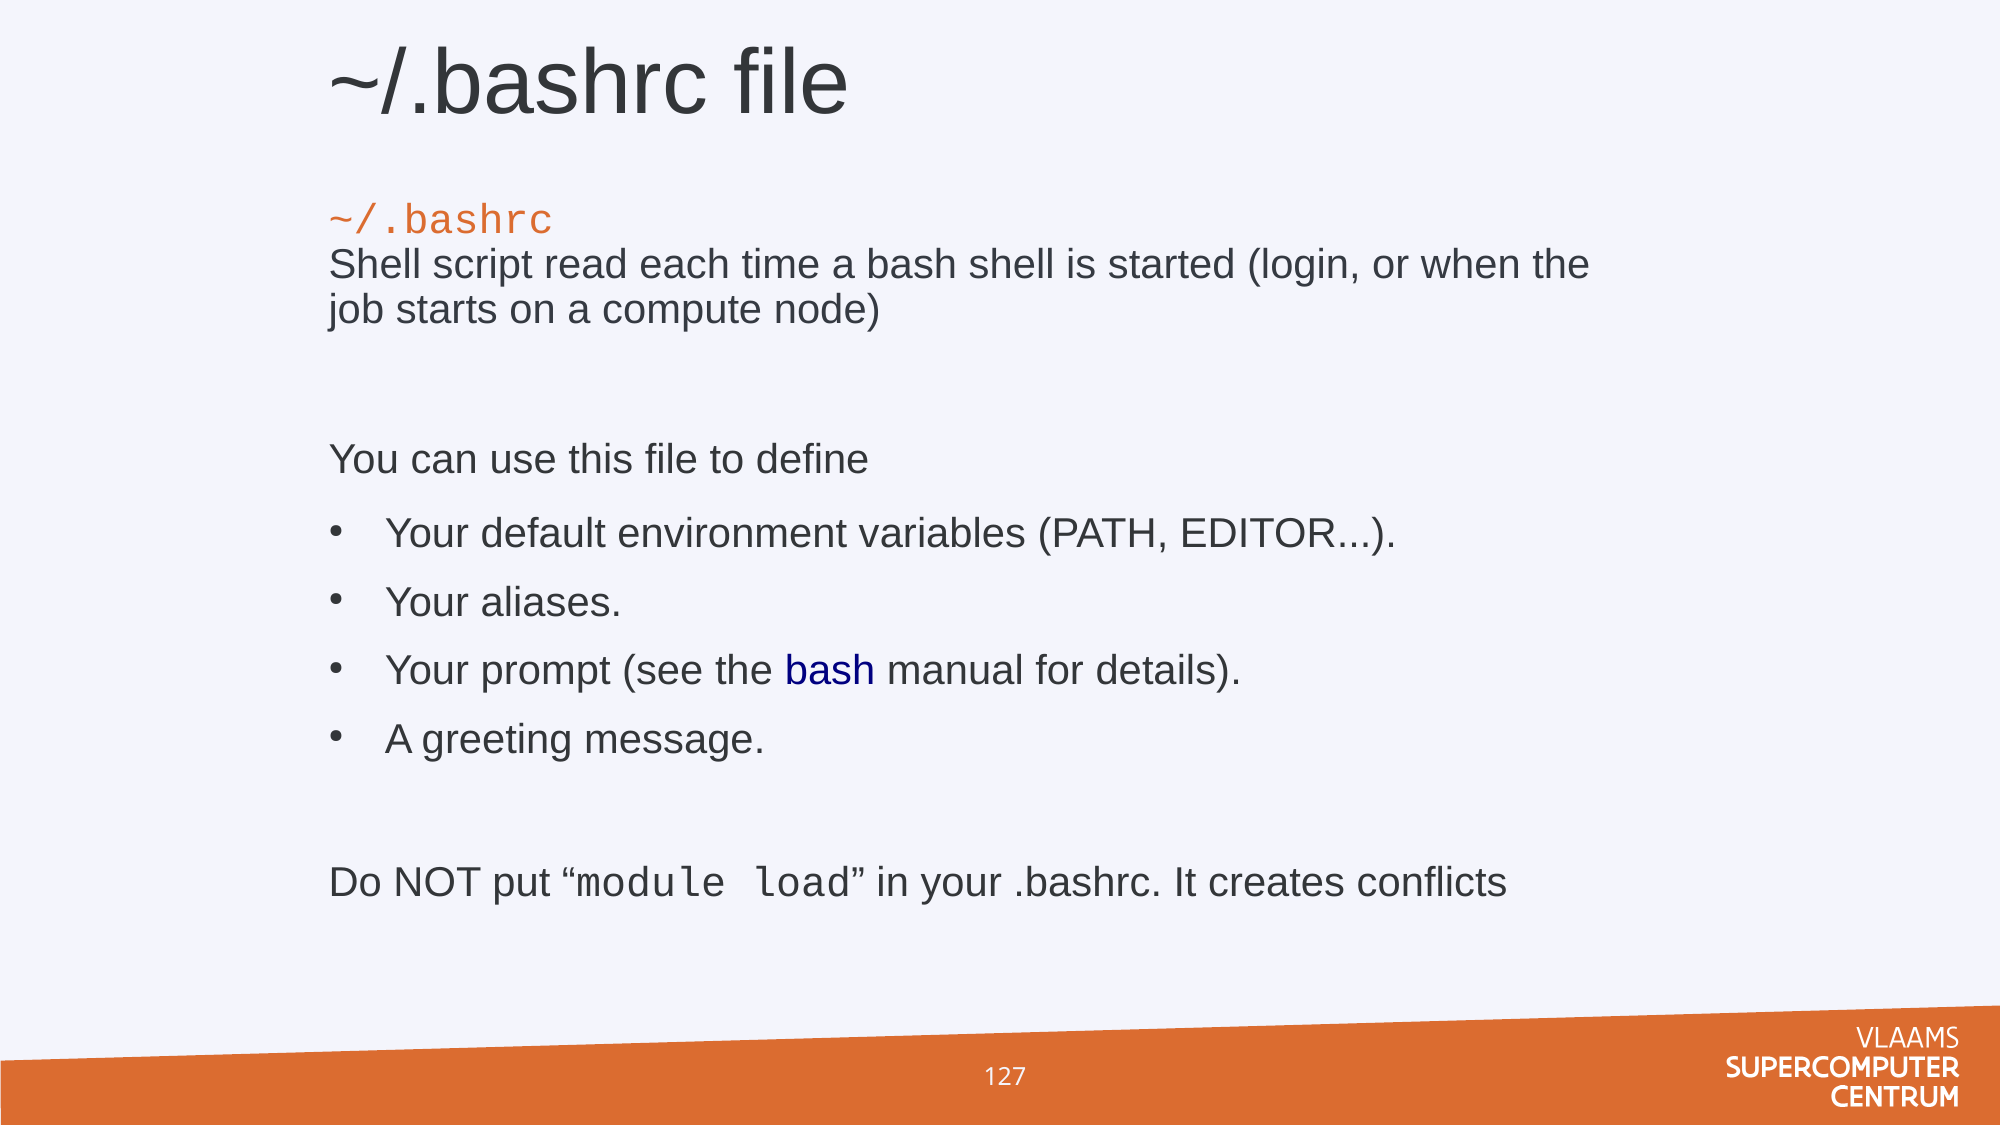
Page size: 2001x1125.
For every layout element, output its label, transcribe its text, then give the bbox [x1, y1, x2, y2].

title ~/.bashrc file [313, 0, 1672, 178]
slide_number 127 [958, 1047, 1042, 1108]
list ~/.bashrc Shell script read each time a bash shell is started (login, or when the job starts on a compute node) You can use this file to define Your default environment variables (PATH, EDITOR...). Your aliases. Your prompt (see the bash manual for details). A greeting message. Do NOT put “module load” in your .bashrc. It creates conflicts [313, 190, 1672, 914]
picture [1725, 1021, 1960, 1117]
